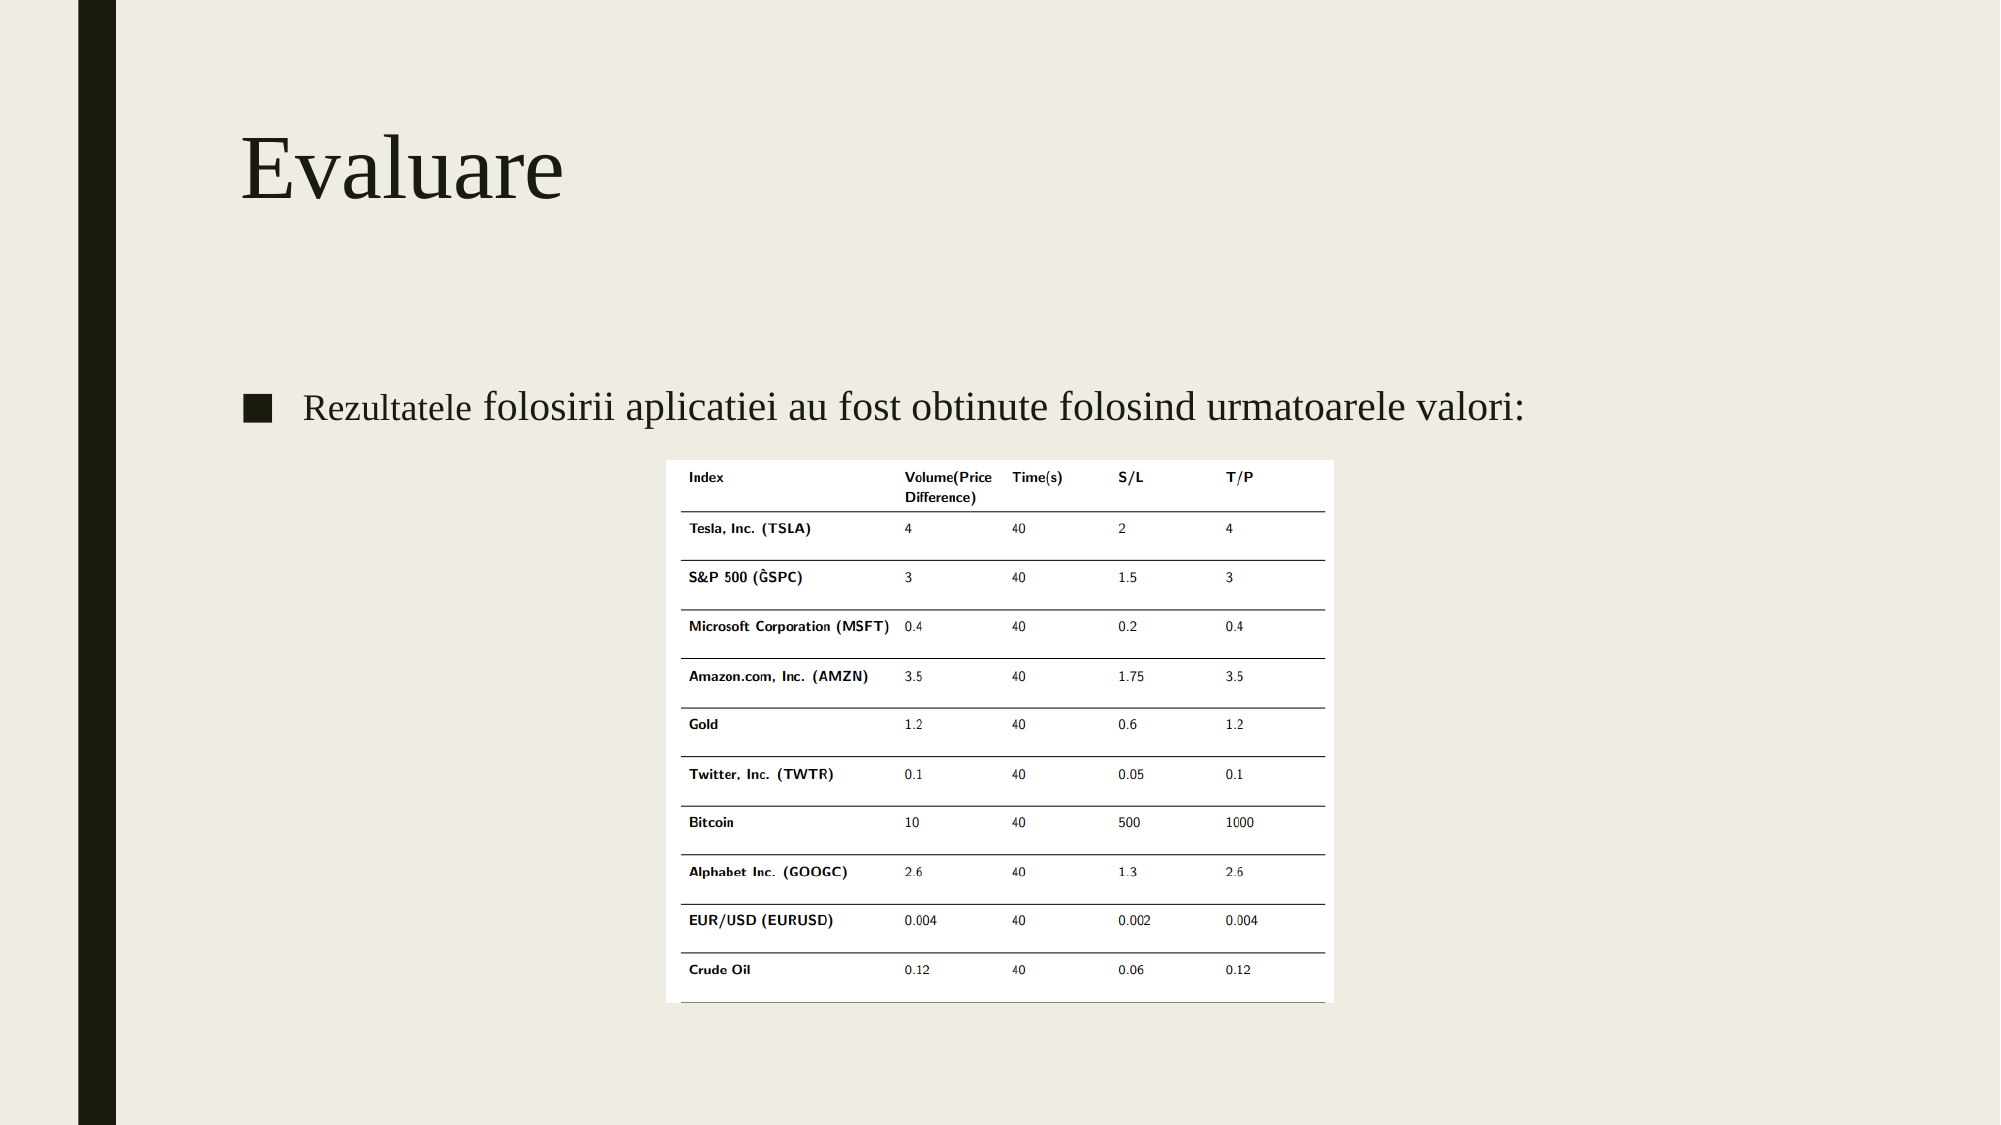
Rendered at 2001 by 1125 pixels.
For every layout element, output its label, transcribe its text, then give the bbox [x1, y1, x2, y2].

list Rezultatele folosirii aplicatiei au fost obtinute folosind urmatoarele valori: [225, 375, 1800, 963]
title Evaluare [225, 112, 1800, 357]
picture [666, 460, 1334, 1003]
